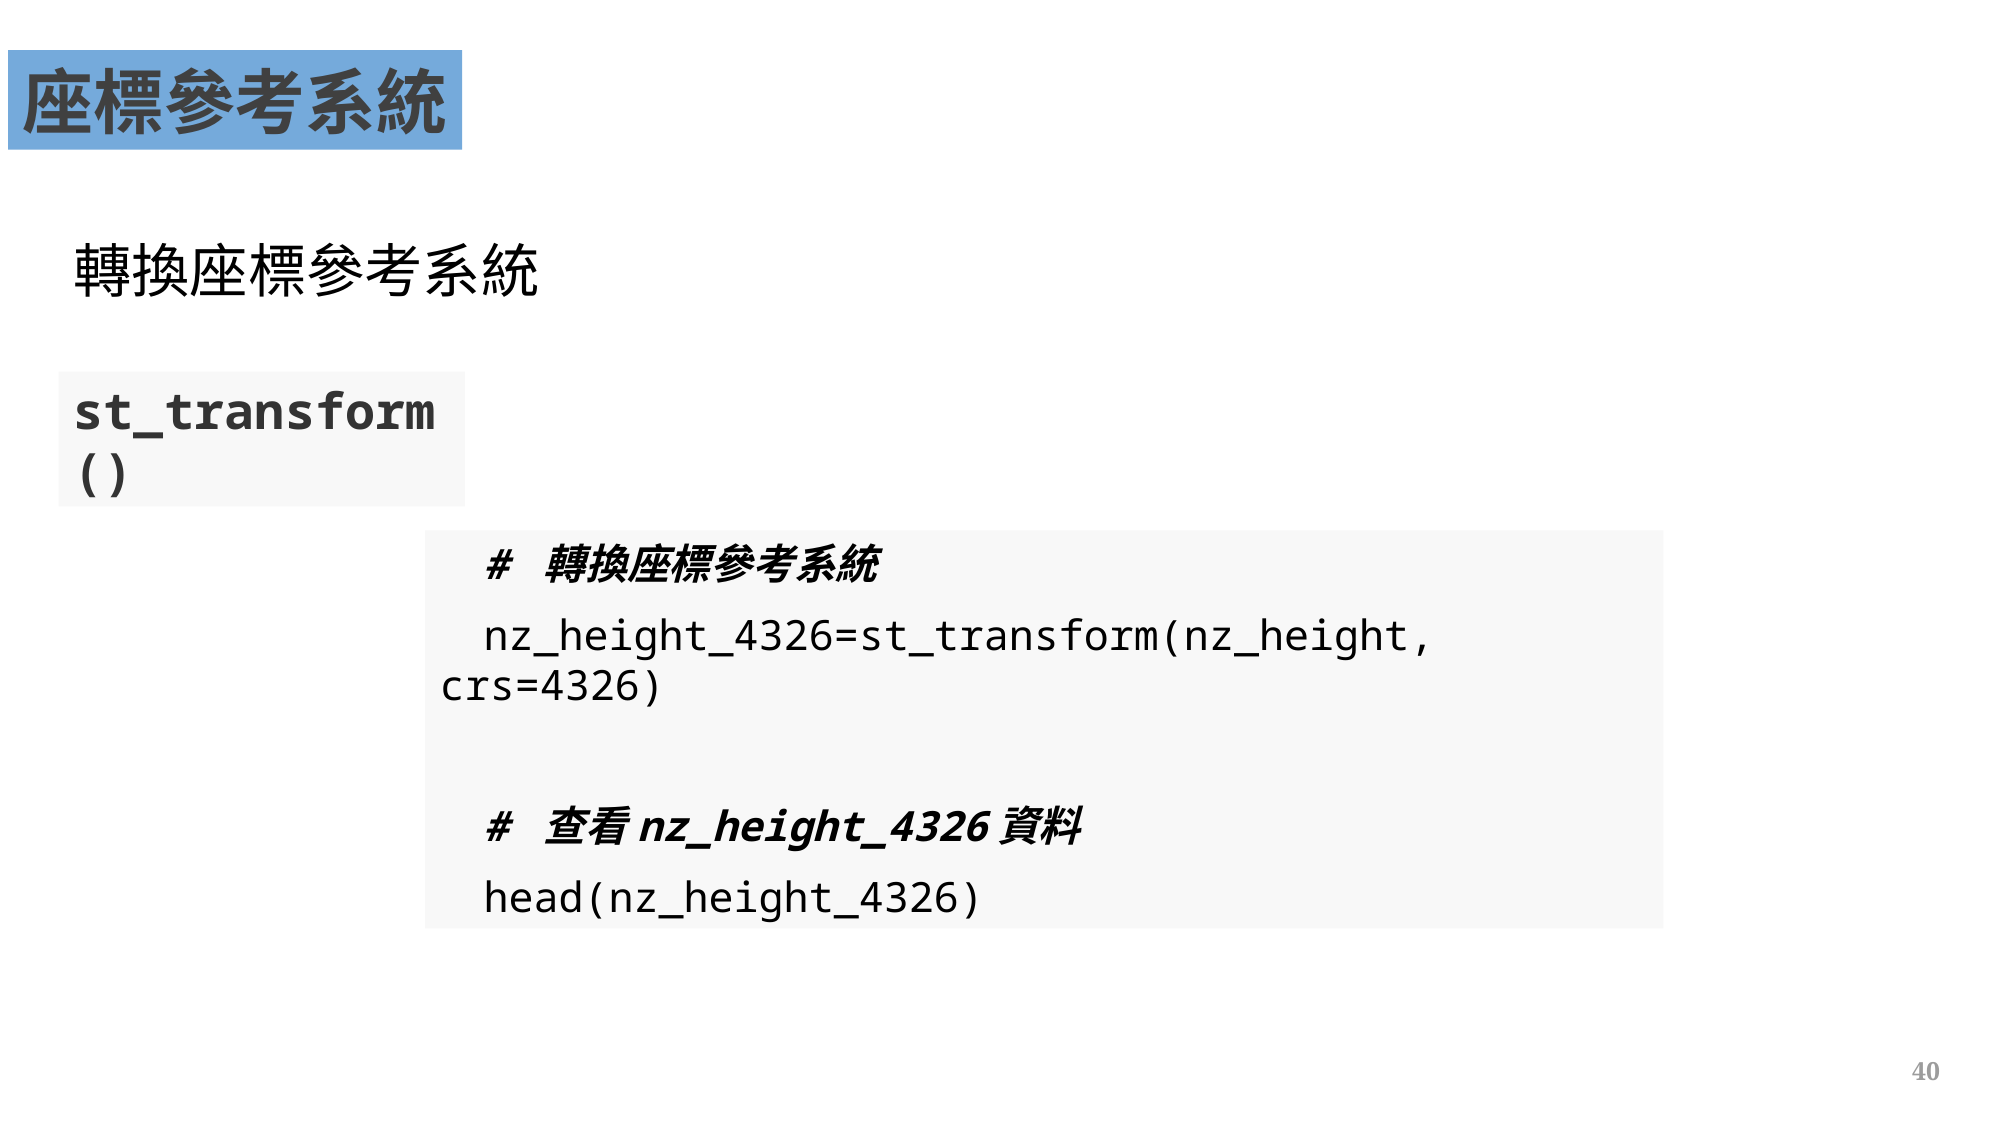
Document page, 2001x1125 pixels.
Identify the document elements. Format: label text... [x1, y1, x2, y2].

text_box 轉換座標參考系統 [58, 226, 561, 311]
text_box st_transform() [58, 371, 465, 507]
text_box 座標參考系統 [8, 50, 463, 150]
slide_number 40 [1505, 1042, 1955, 1103]
text_box # 轉換座標參考系統 nz_height_4326=st_transform(nz_height, crs=4326) # 查看nz_height_4326資料 head(nz_height_4326) [425, 530, 1664, 929]
